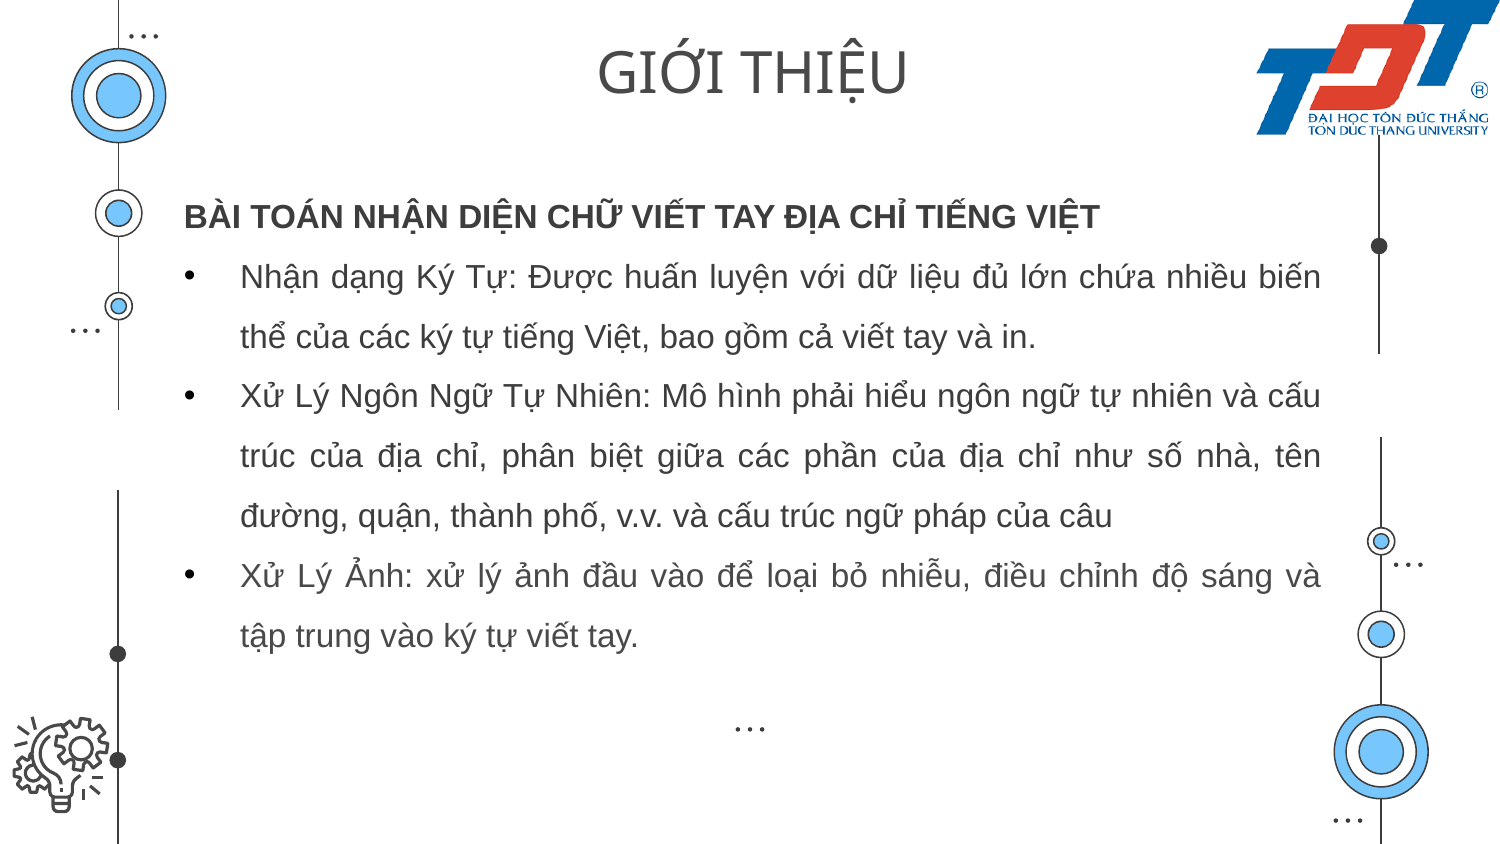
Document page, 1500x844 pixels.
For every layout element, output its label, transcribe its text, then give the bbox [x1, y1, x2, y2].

title GIỚI THIỆU [358, 20, 1148, 115]
subtitle BÀI TOÁN NHẬN DIỆN CHỮ VIẾT TAY ĐỊA CHỈ TIẾNG VIỆT Nhận dạng Ký Tự: Được huấn luyện với dữ liệu đủ lớn chứa nhiều biến thể của các ký tự tiếng Việt, bao gồm cả viết tay và in. Xử Lý Ngôn Ngữ Tự Nhiên: Mô hình phải hiểu ngôn ngữ tự nhiên và cấu trúc của địa chỉ, phân biệt giữa các phần của địa chỉ như số nhà, tên đường, quận, thành phố, v.v. và cấu trúc ngữ pháp của câu Xử Lý Ảnh: xử lý ảnh đầu vào để loại bỏ nhiễu, điều chỉnh độ sáng và tập trung vào ký tự viết tay. [168, 160, 1339, 347]
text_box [12, 716, 110, 814]
picture [1255, 0, 1500, 136]
